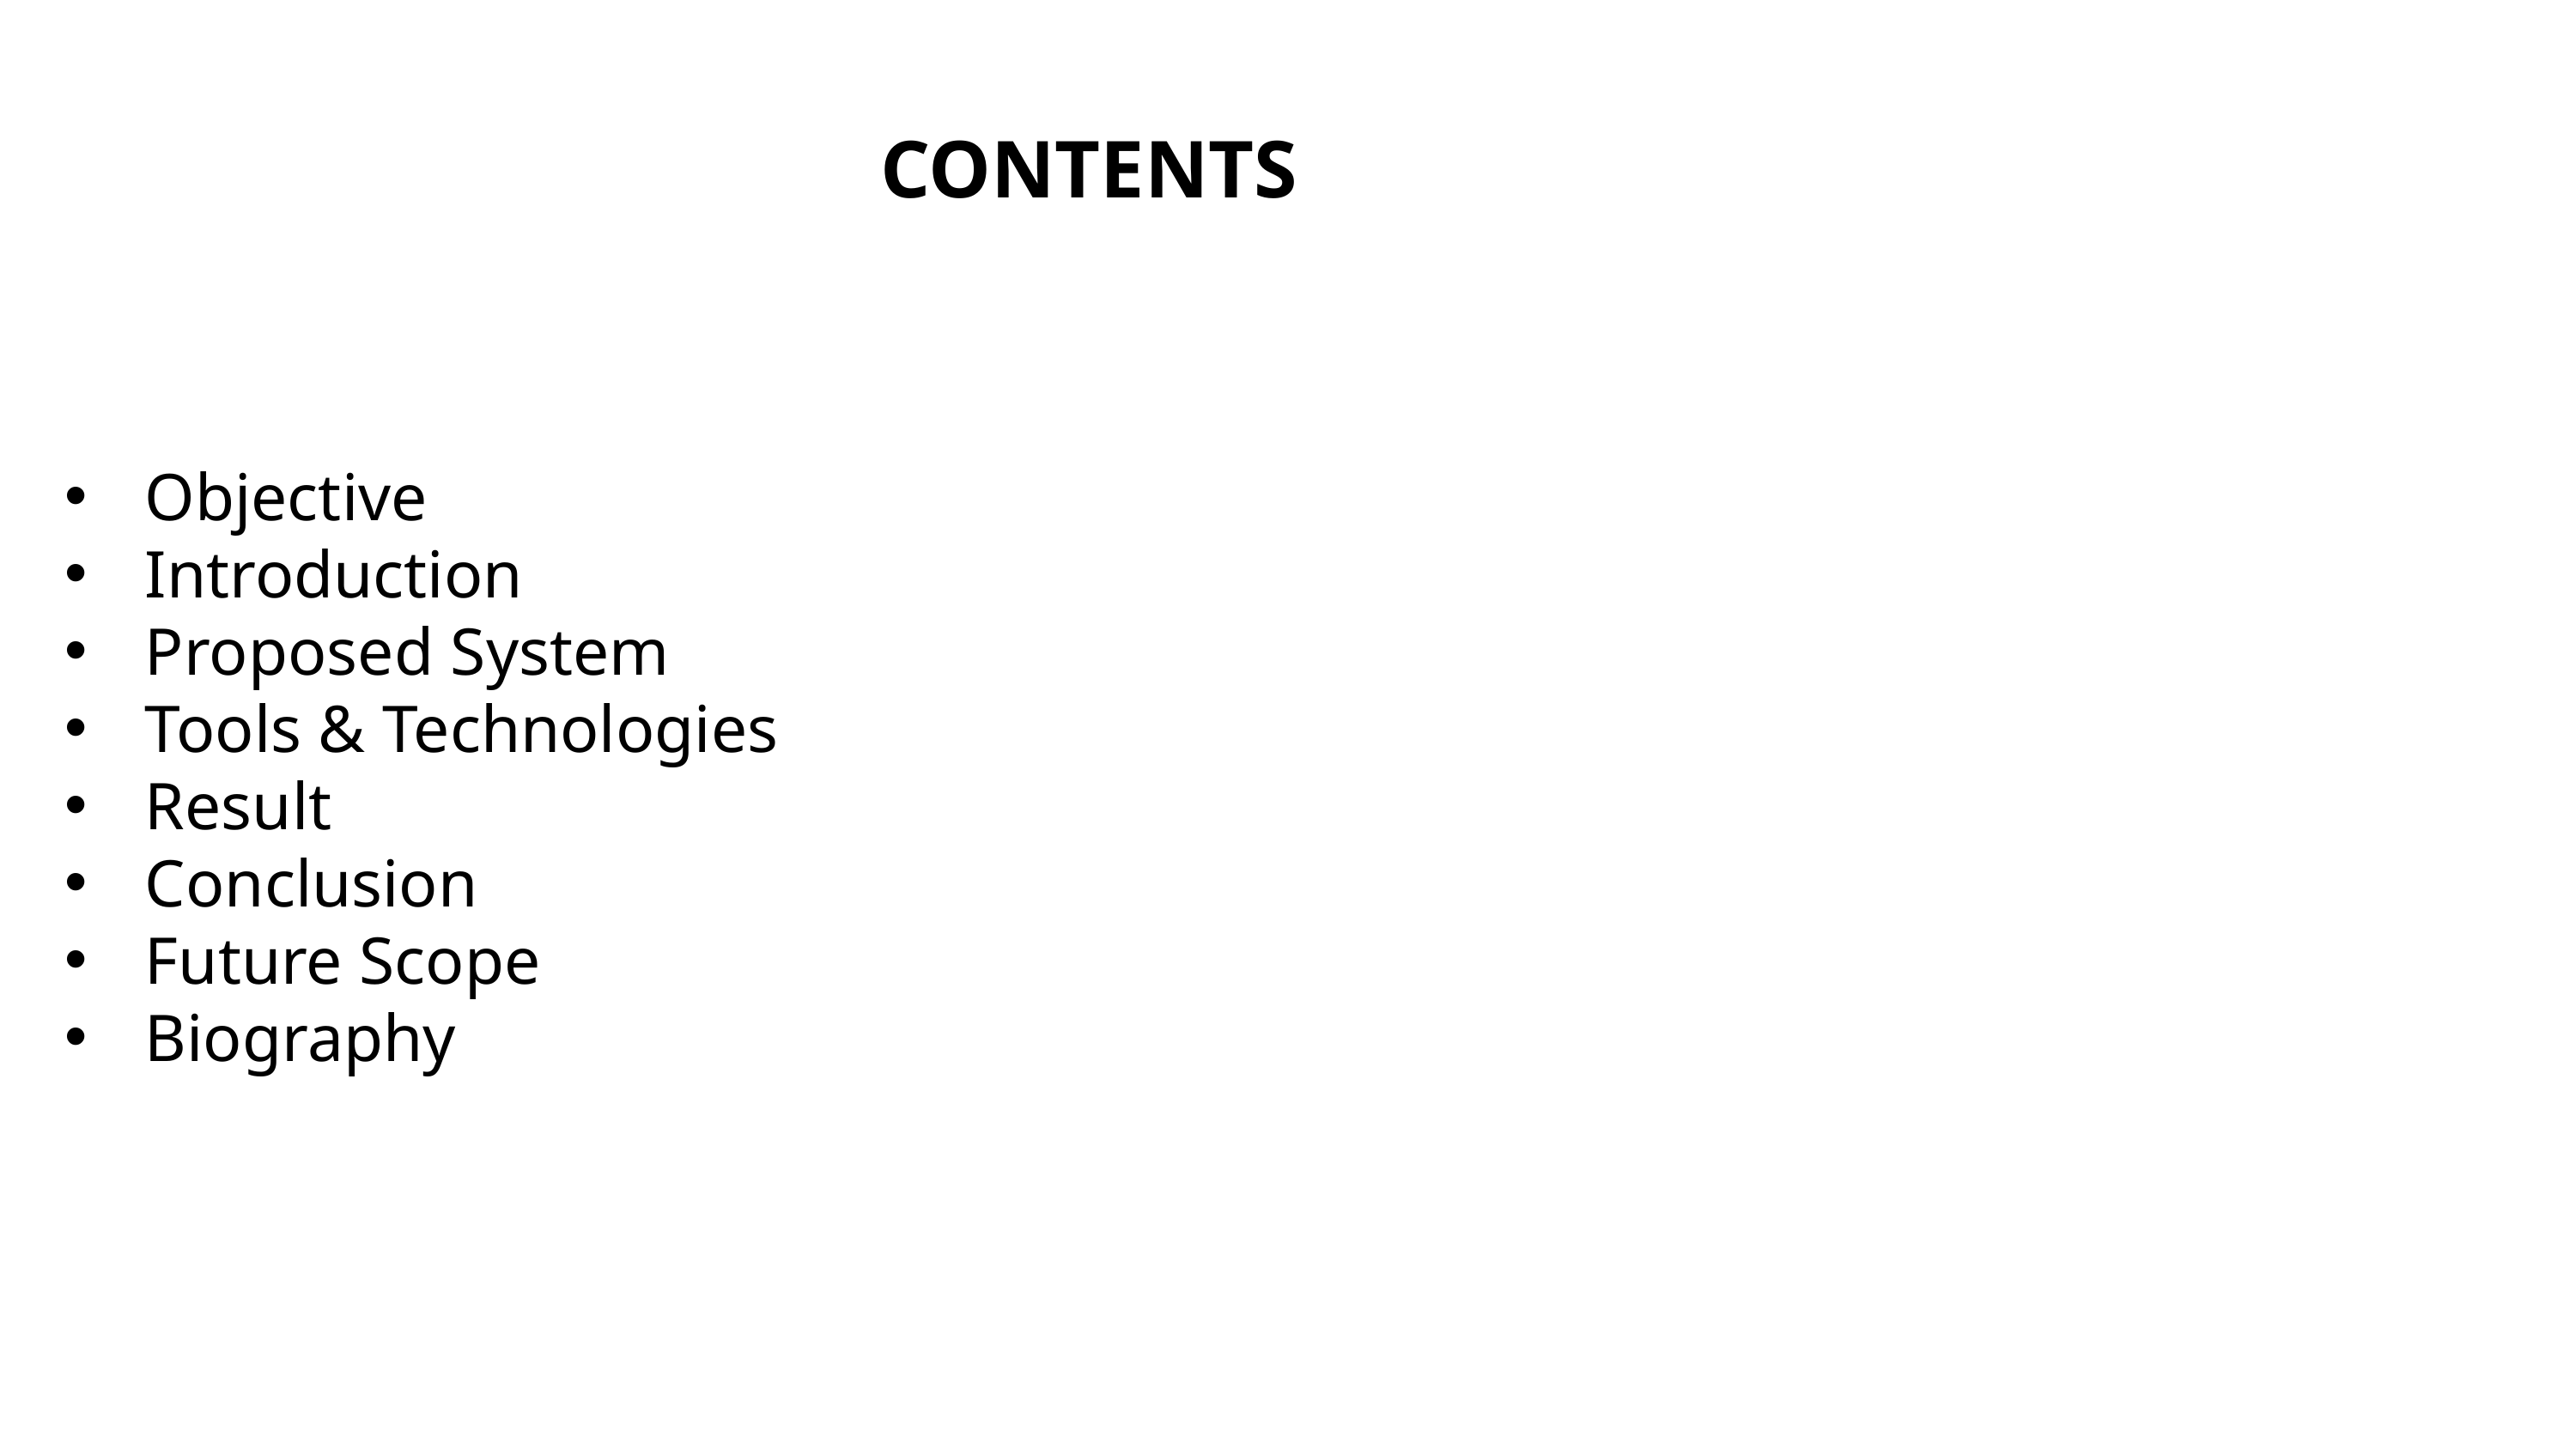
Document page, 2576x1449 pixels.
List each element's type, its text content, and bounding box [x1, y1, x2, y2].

list Objective Introduction Proposed System Tools & Technologies Result Conclusion Future Scope Biography [64, 456, 2512, 1081]
title CONTENTS [880, 118, 1507, 215]
